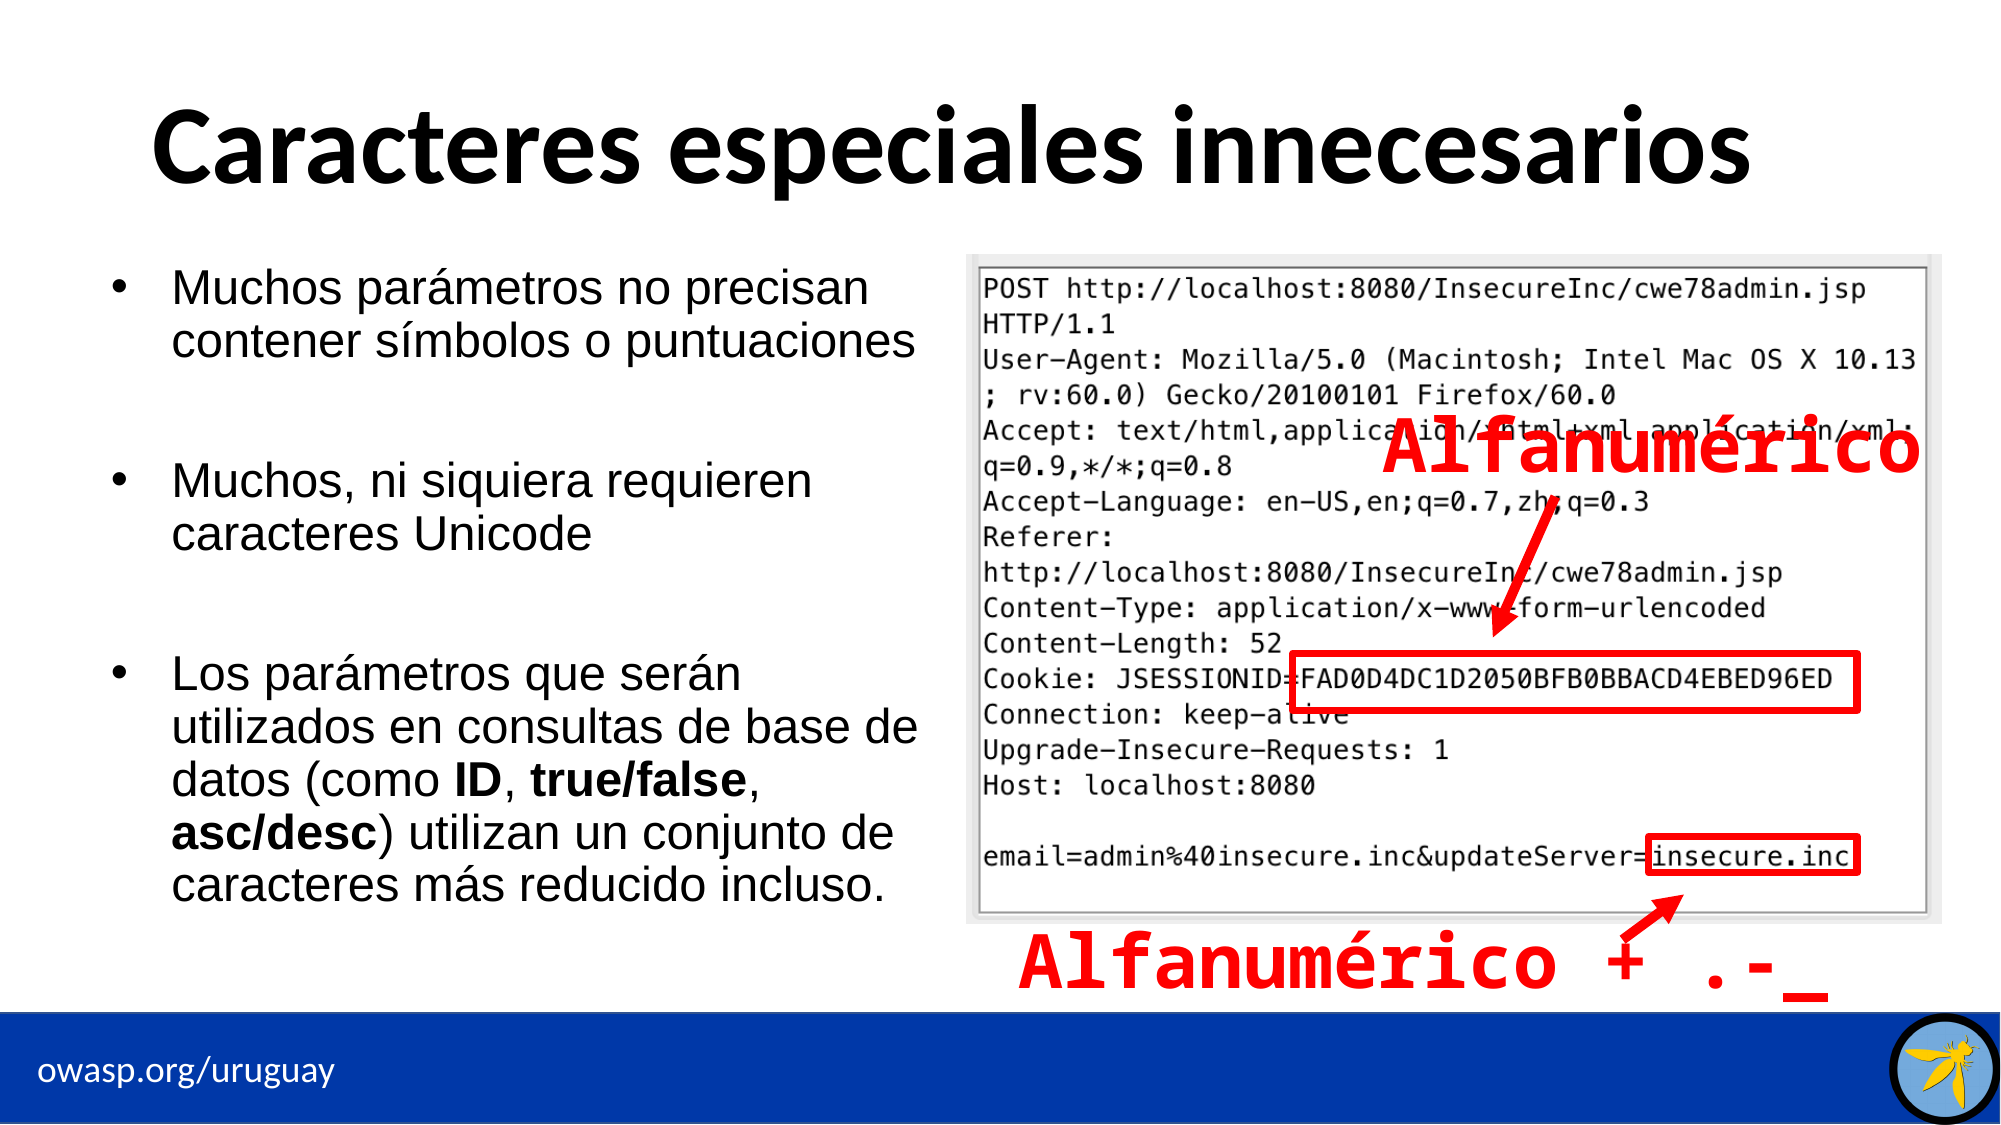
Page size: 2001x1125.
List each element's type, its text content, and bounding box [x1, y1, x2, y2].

picture [1808, 932, 2001, 1125]
list Muchos parámetros no precisan contener símbolos o puntuaciones Muchos, ni siquiera requieren caracteres Unicode Los parámetros que serán utilizados en consultas de base de datos (como ID, true/false, asc/desc) utilizan un conjunto de caracteres más reducido incluso. [88, 254, 938, 971]
title Caracteres especiales innecesarios [137, 38, 1863, 256]
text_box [965, 254, 1942, 1013]
